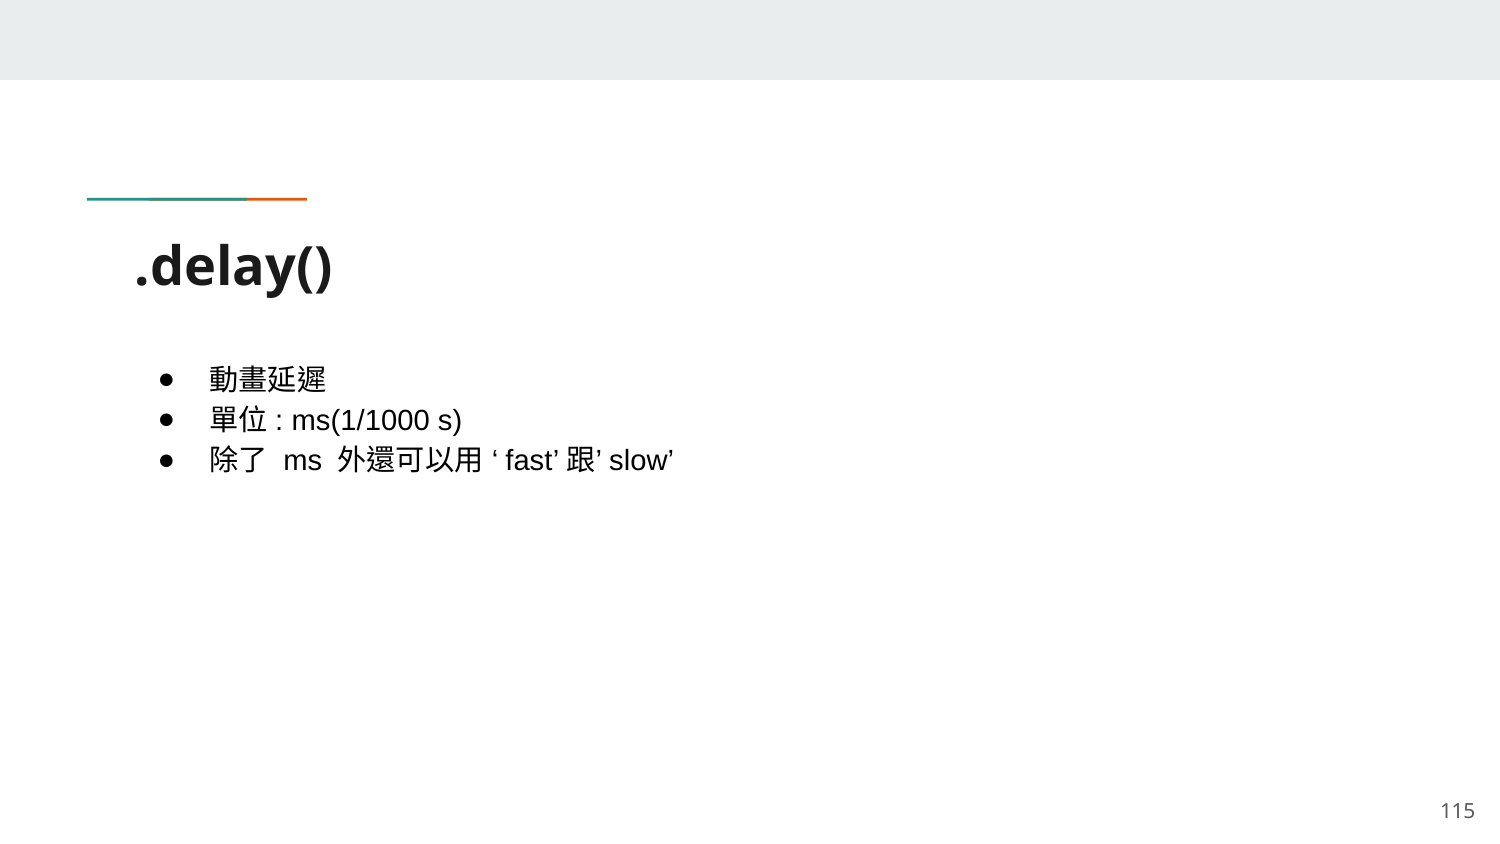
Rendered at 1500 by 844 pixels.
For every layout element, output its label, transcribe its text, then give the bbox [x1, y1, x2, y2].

list 動畫延遲 單位: ms(1/1000 s) 除了 ms 外還可以用 ‘fast’跟’slow’ [119, 341, 1381, 712]
slide_number ‹#› [1400, 779, 1491, 844]
title .delay() [119, 216, 1381, 305]
